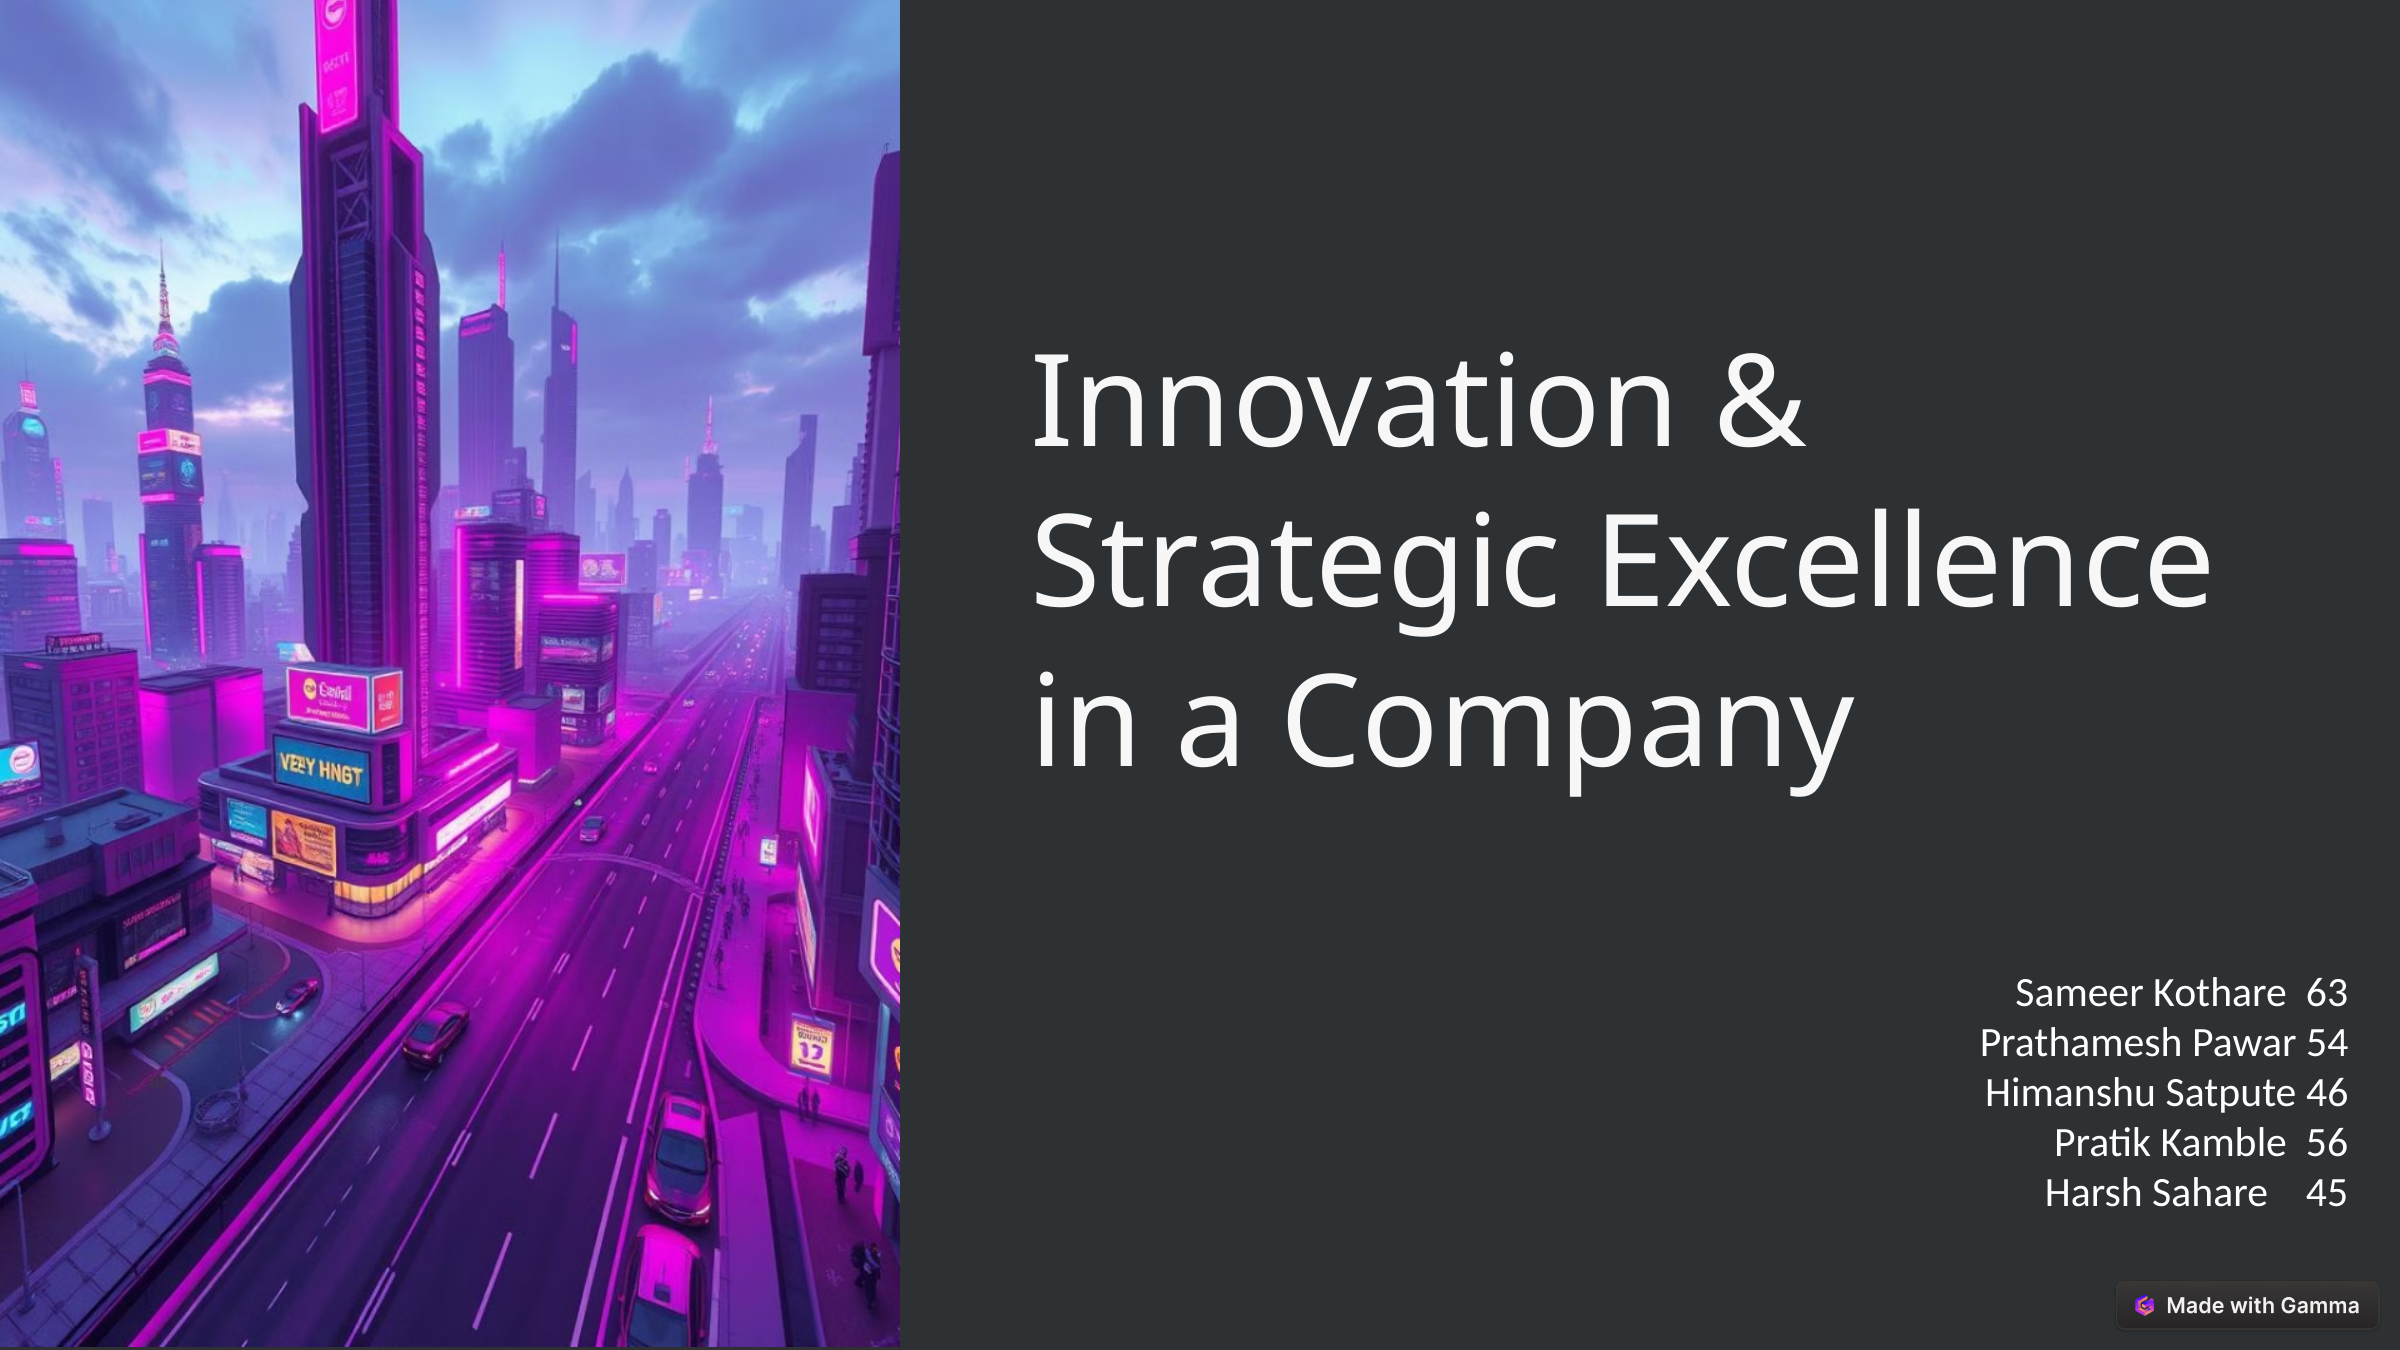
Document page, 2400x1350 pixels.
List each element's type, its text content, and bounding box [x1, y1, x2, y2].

text_box Sameer Kothare 63 Prathamesh Pawar 54 Himanshu Satpute 46 Pratik Kamble 56 Harsh Sahare 45 [1108, 957, 2364, 1223]
picture [0, 0, 900, 1347]
picture [2106, 1271, 2389, 1339]
text_box Innovation & Strategic Excellence in a Company [1030, 311, 2270, 793]
